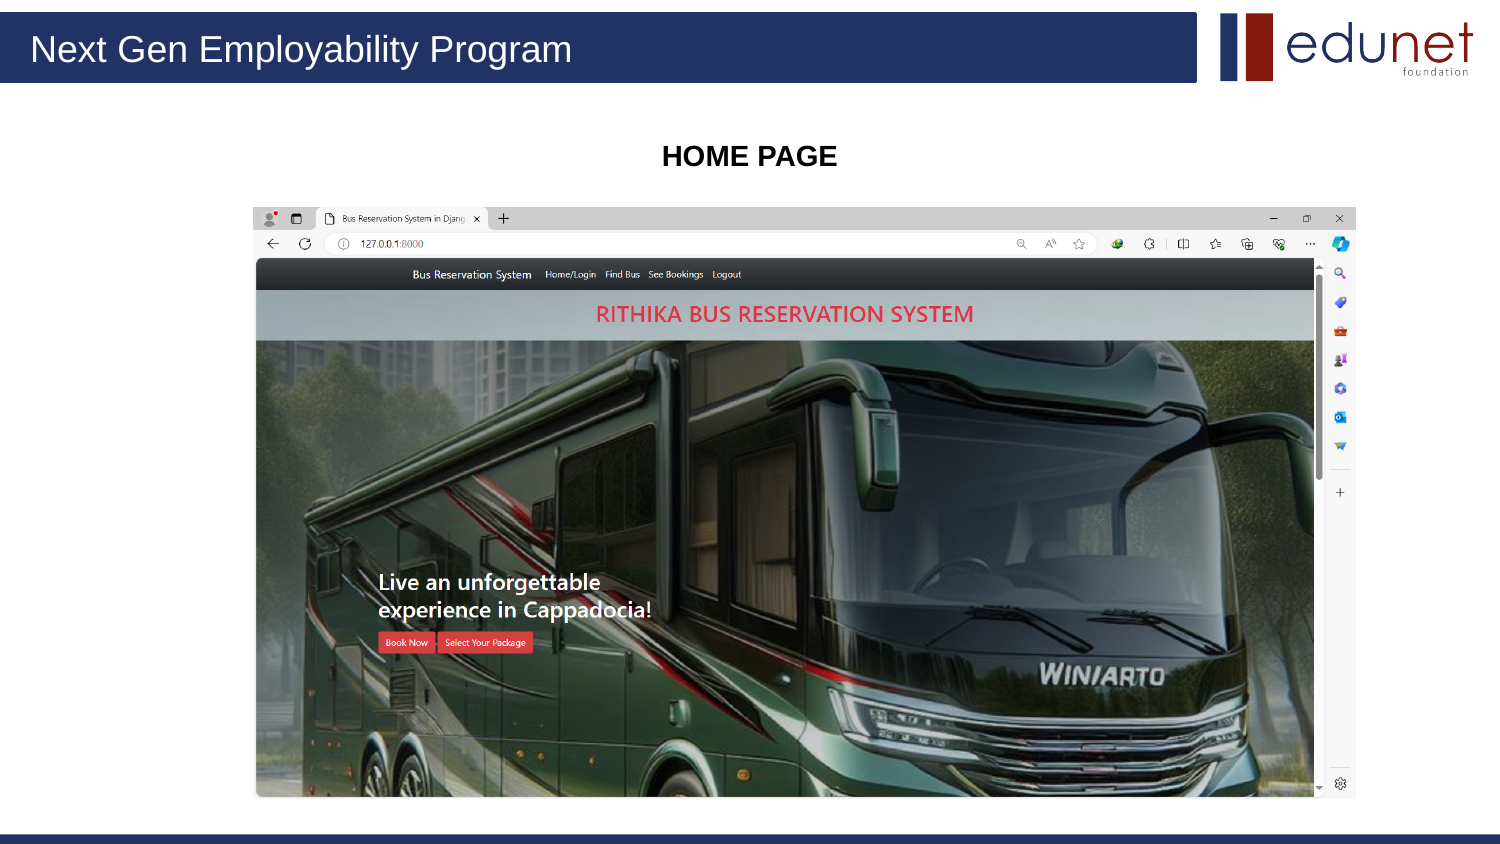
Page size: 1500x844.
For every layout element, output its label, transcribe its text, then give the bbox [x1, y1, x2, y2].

title HOME PAGE [103, 101, 1397, 208]
picture [1279, 14, 1482, 83]
picture [253, 207, 1356, 800]
